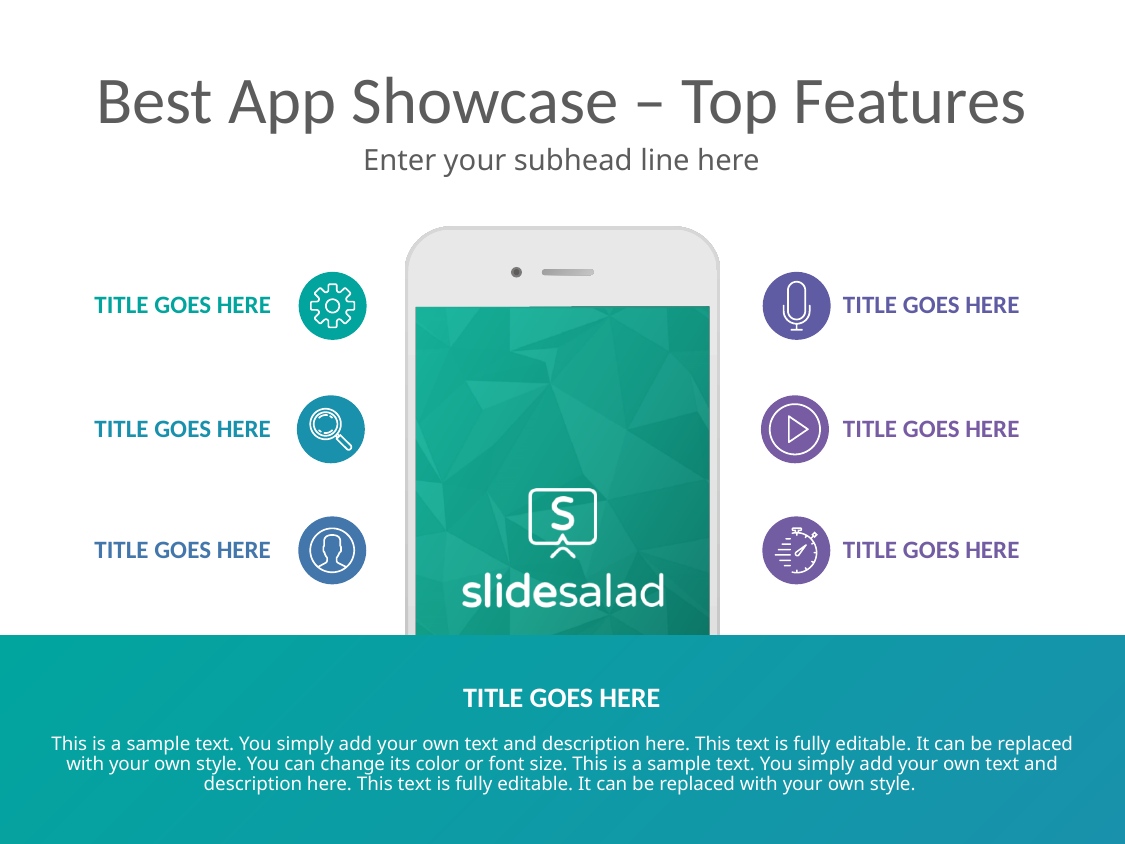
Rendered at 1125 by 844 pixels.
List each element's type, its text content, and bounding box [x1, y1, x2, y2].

text_box TITLE GOES HERE [90, 292, 272, 320]
text_box TITLE GOES HERE [87, 415, 272, 443]
list Enter your subhead line here [46, 144, 1077, 174]
title Best App Showcase – Top Features [46, 55, 1077, 138]
text_box TITLE GOES HERE [842, 292, 1038, 320]
text_box TITLE GOES HERE [87, 536, 272, 564]
text_box TITLE GOES HERE [842, 415, 1038, 443]
text_box [724, 635, 1125, 844]
text_box [0, 635, 399, 844]
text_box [762, 271, 831, 341]
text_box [762, 516, 831, 585]
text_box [296, 395, 366, 464]
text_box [298, 271, 367, 341]
picture [415, 306, 710, 790]
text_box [760, 395, 830, 464]
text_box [298, 516, 367, 585]
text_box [404, 225, 721, 844]
text_box TITLE GOES HERE [842, 536, 1038, 564]
text_box TITLE GOES HERE This is a sample text. You simply add your own text and description here. This text is fully editable. It can be replaced with your own style. You can change its color or font size. This is a sample text. You simply add your own text and description here. This text is fully editable. It can be replaced with your own style. [724, 682, 1077, 795]
text_box TITLE GOES HERE This is a sample text. You simply add your own text and description here. This text is fully editable. It can be replaced with your own style. You can change its color or font size. This is a sample text. You simply add your own text and description here. This text is fully editable. It can be replaced with your own style. [47, 682, 399, 795]
